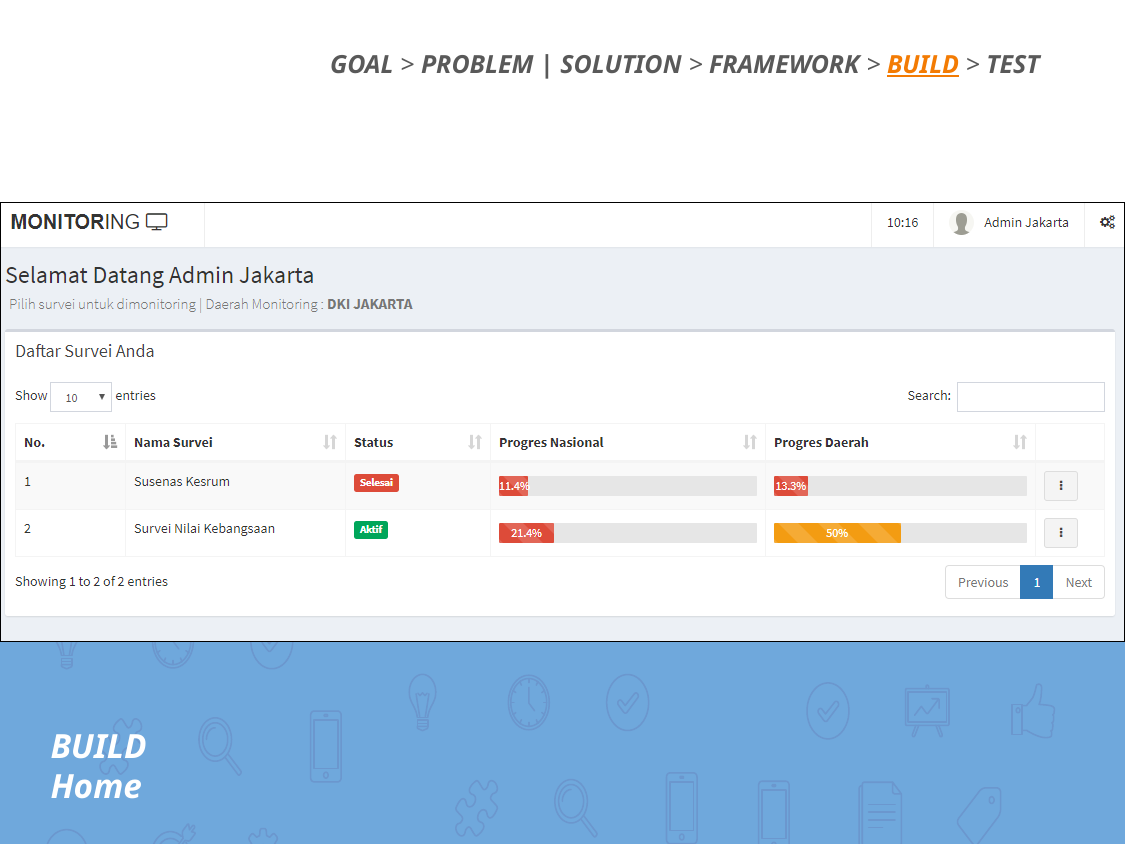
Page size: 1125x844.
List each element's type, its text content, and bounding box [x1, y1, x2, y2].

text_box [0, 0, 1125, 105]
text_box BUILD Home [35, 670, 247, 811]
picture [0, 201, 1125, 642]
text_box GOAL > PROBLEM | SOLUTION > FRAMEWORK > BUILD > TEST [315, 40, 1055, 86]
